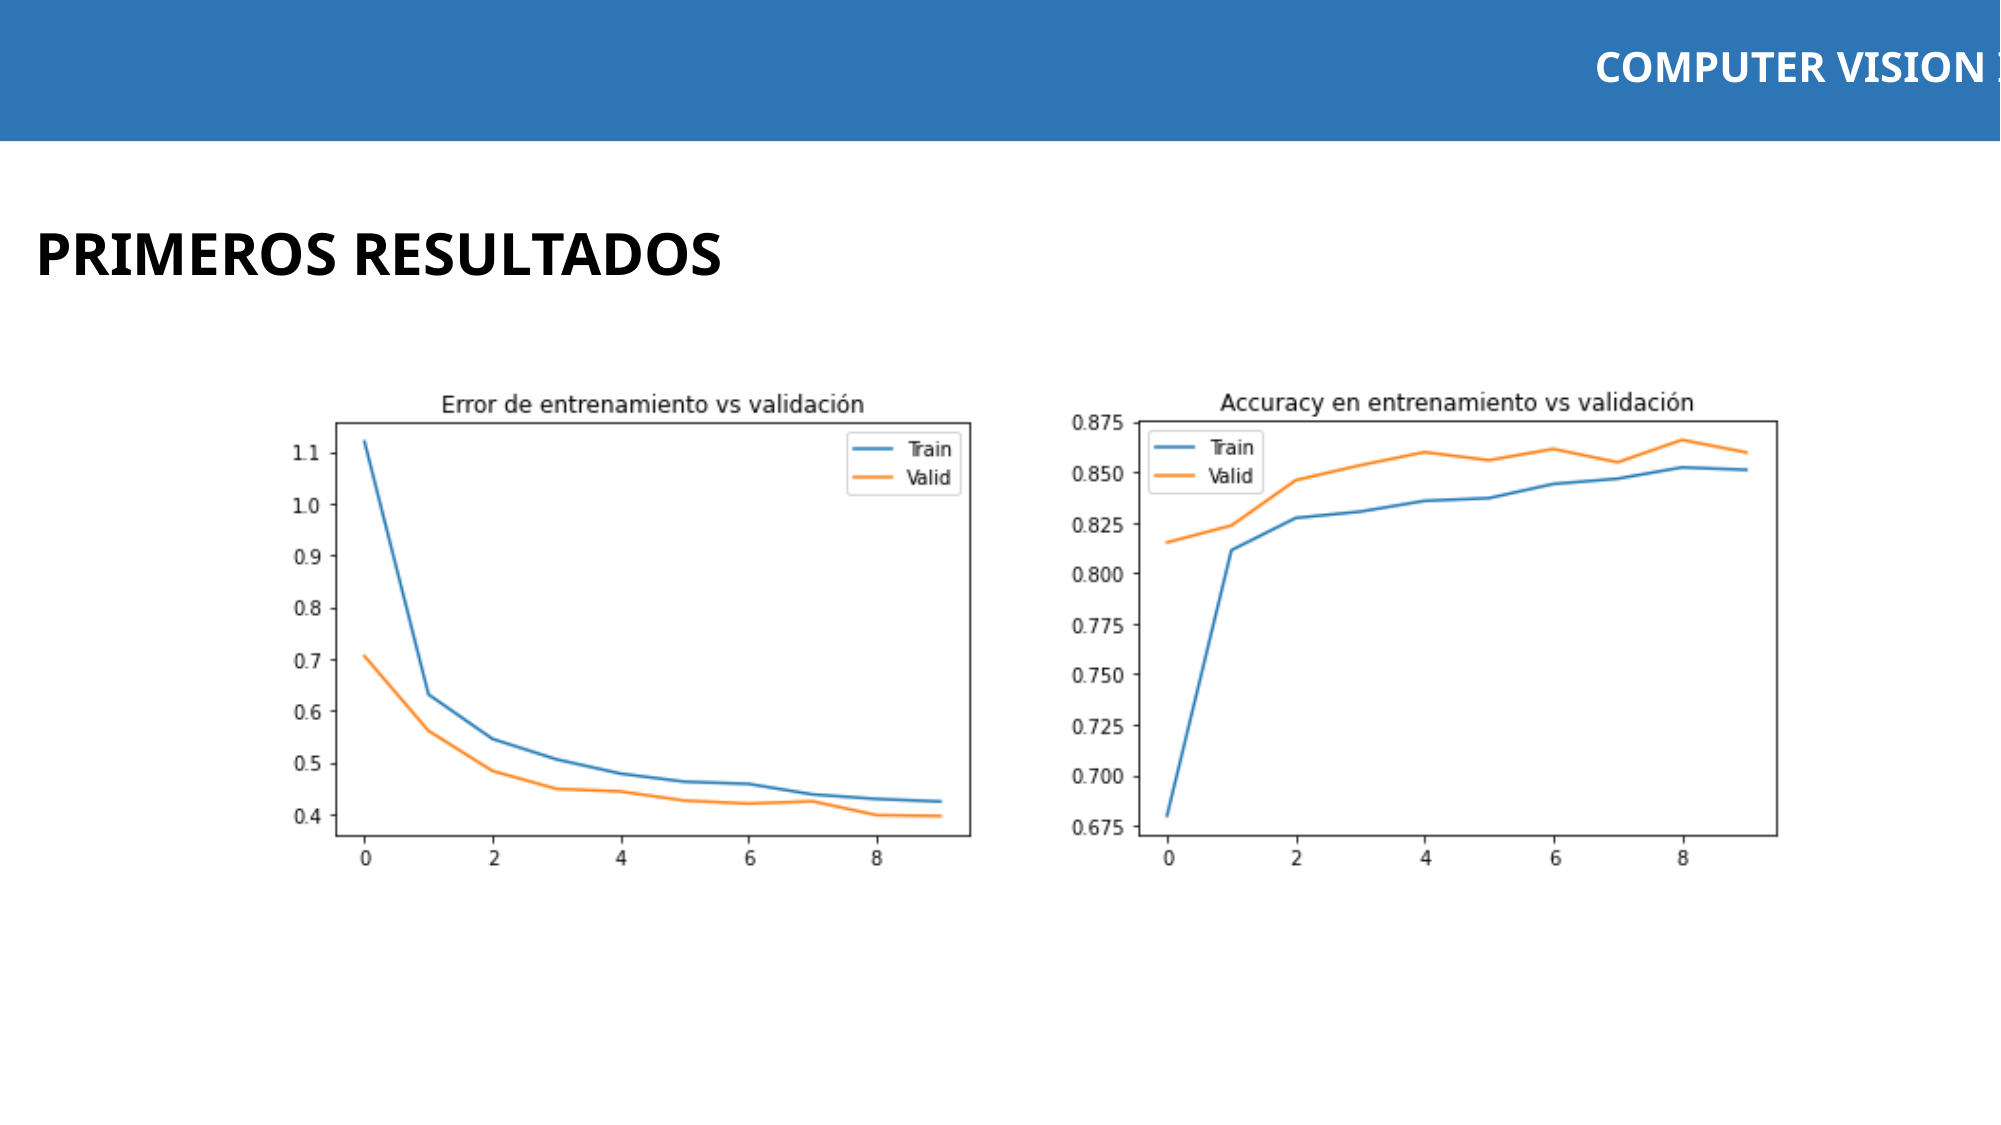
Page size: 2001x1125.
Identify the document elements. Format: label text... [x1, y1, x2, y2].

text_box PRIMEROS RESULTADOS [20, 209, 738, 295]
picture [279, 381, 983, 881]
text_box COMPUTER VISION II [1580, 33, 2000, 99]
text_box [0, 0, 2000, 142]
picture [1057, 379, 1788, 881]
